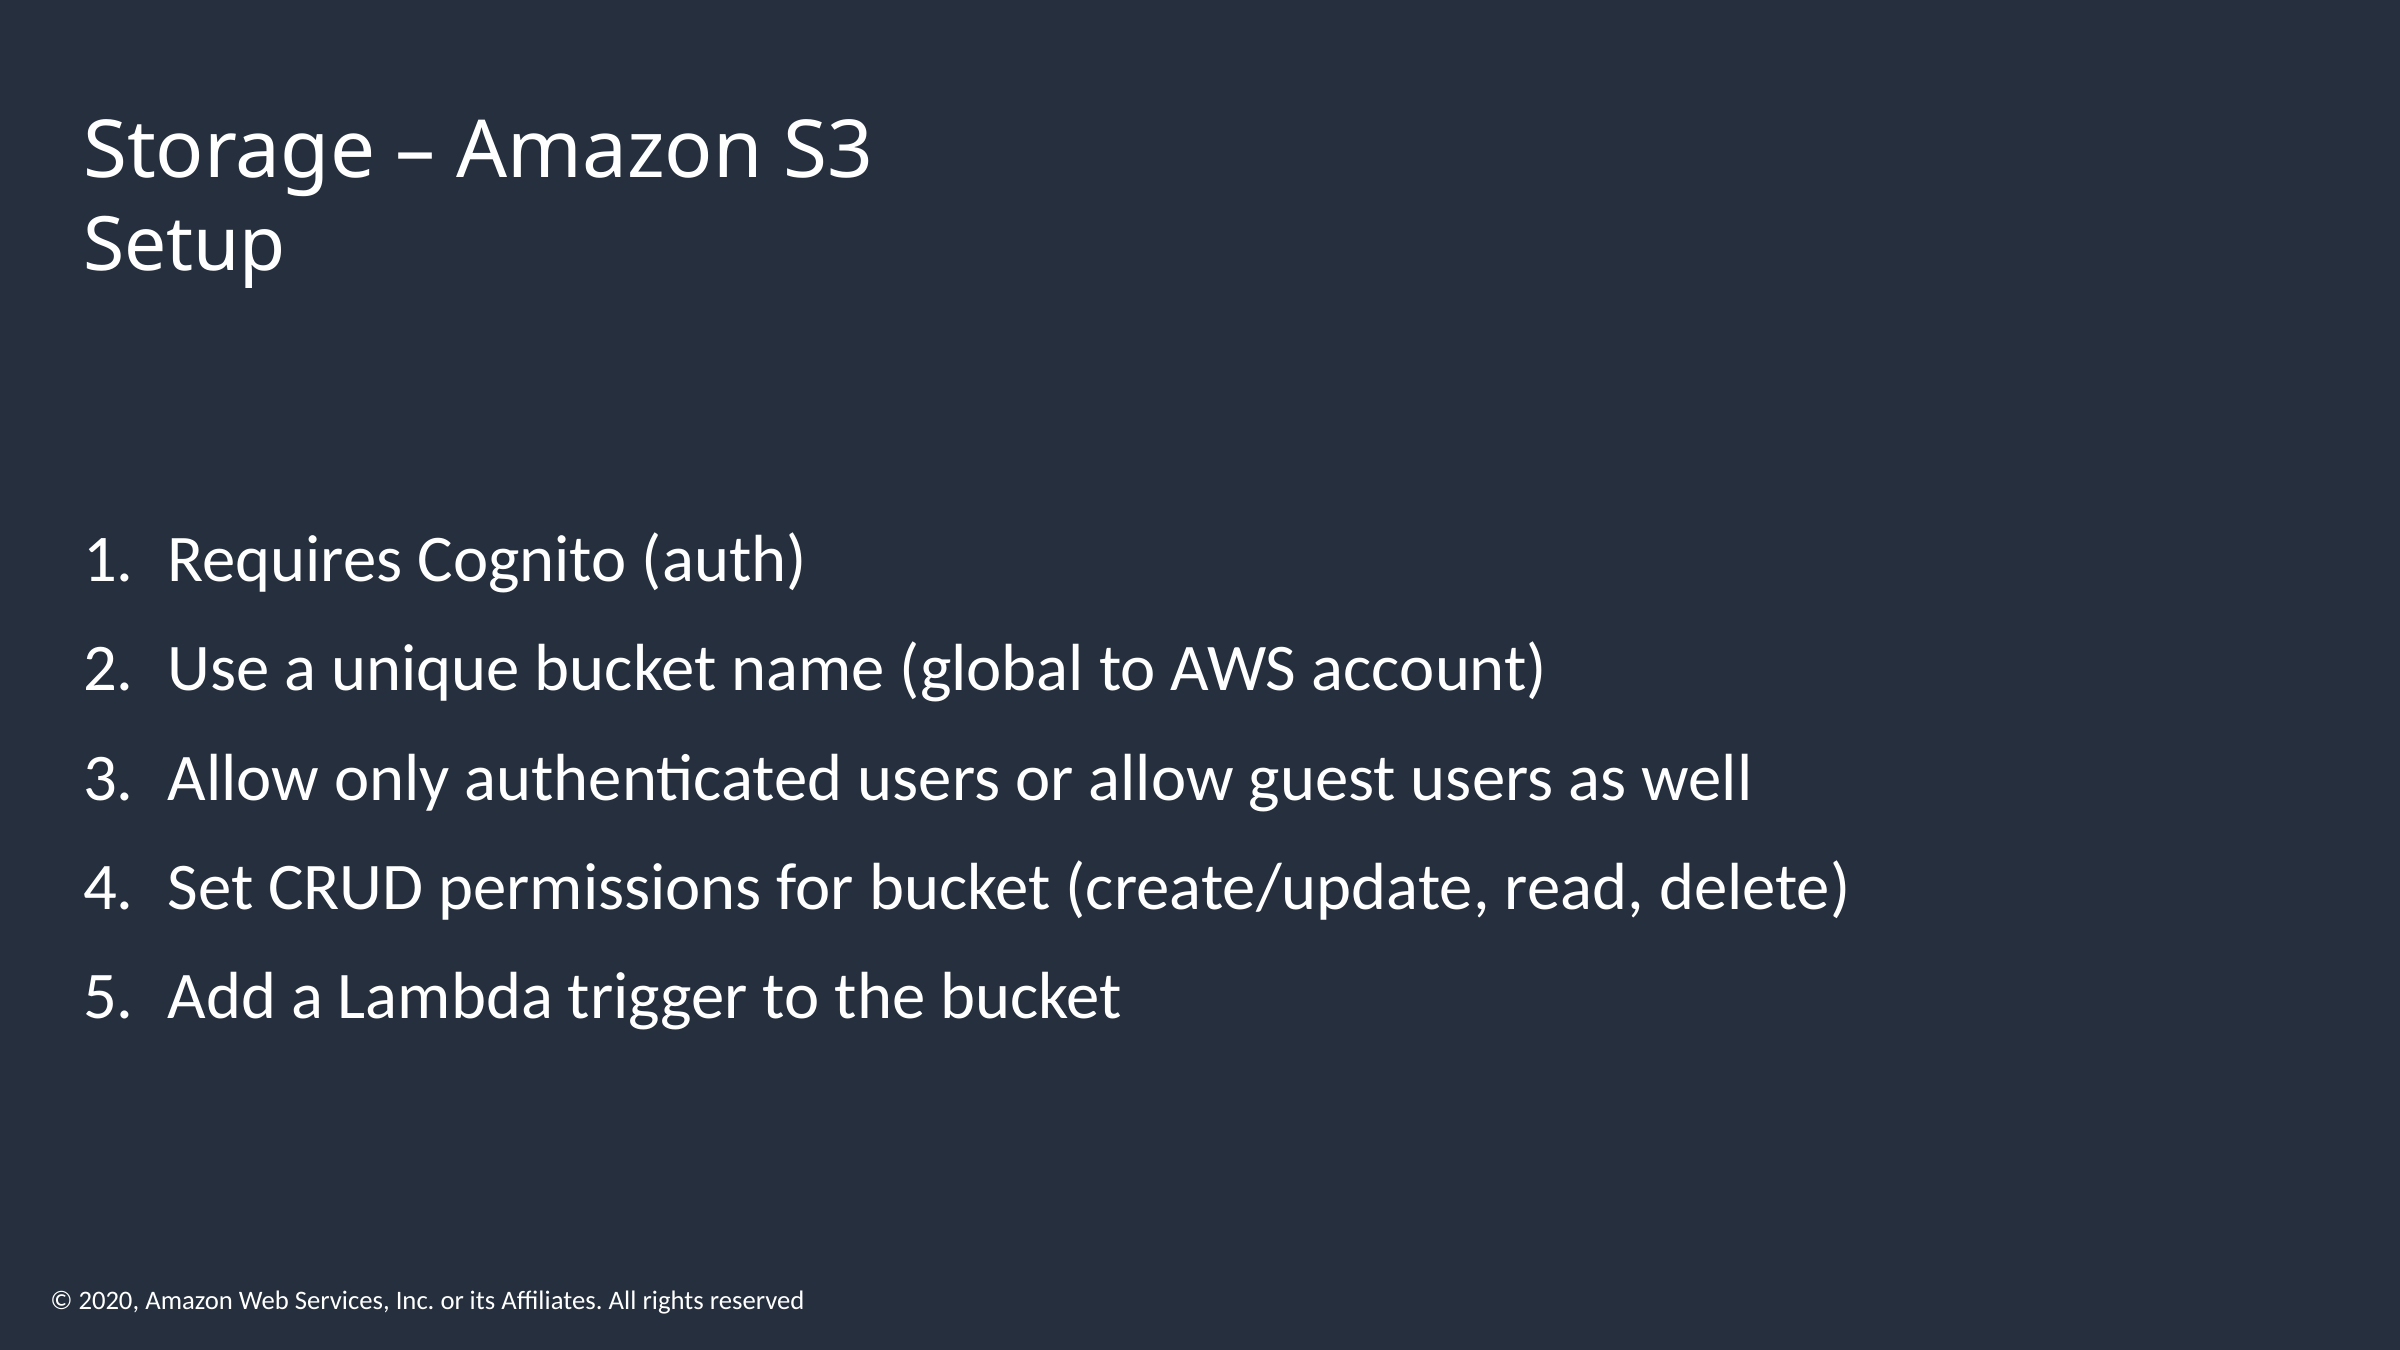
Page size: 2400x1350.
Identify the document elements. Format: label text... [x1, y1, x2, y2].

text_box Requires Cognito (auth) Use a unique bucket name (global to AWS account) Allow only authenticated users or allow guest users as well Set CRUD permissions for bucket (create/update, read, delete) Add a Lambda trigger to the bucket [53, 499, 2163, 1058]
title Storage – Amazon S3 [53, 56, 2347, 235]
text_box Setup [53, 181, 1521, 311]
